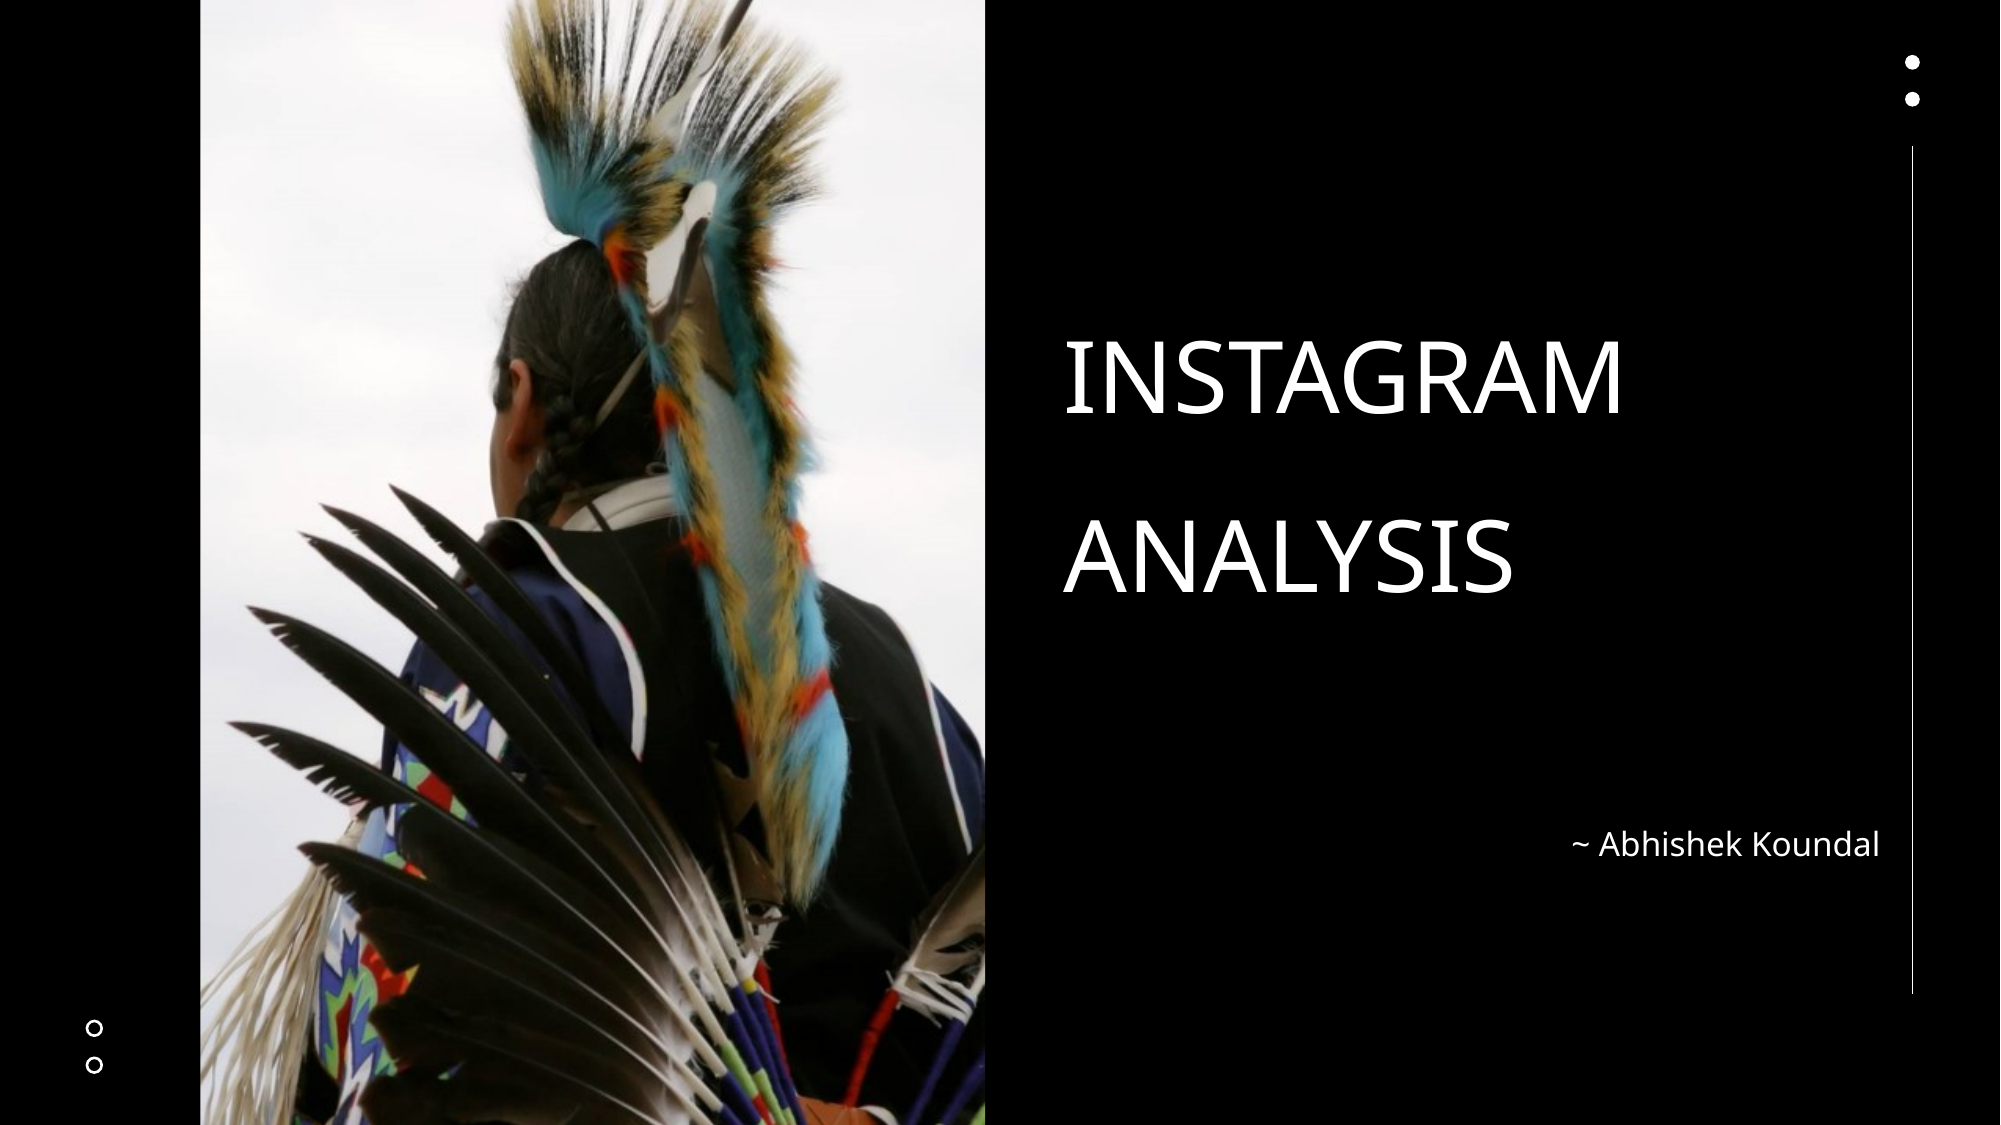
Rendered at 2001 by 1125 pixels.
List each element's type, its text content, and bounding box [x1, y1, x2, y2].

list ~ Abhishek Koundal [1571, 823, 2000, 891]
picture [199, 0, 986, 1125]
title INSTAGRAM ANALYSIS [1063, 292, 1854, 611]
